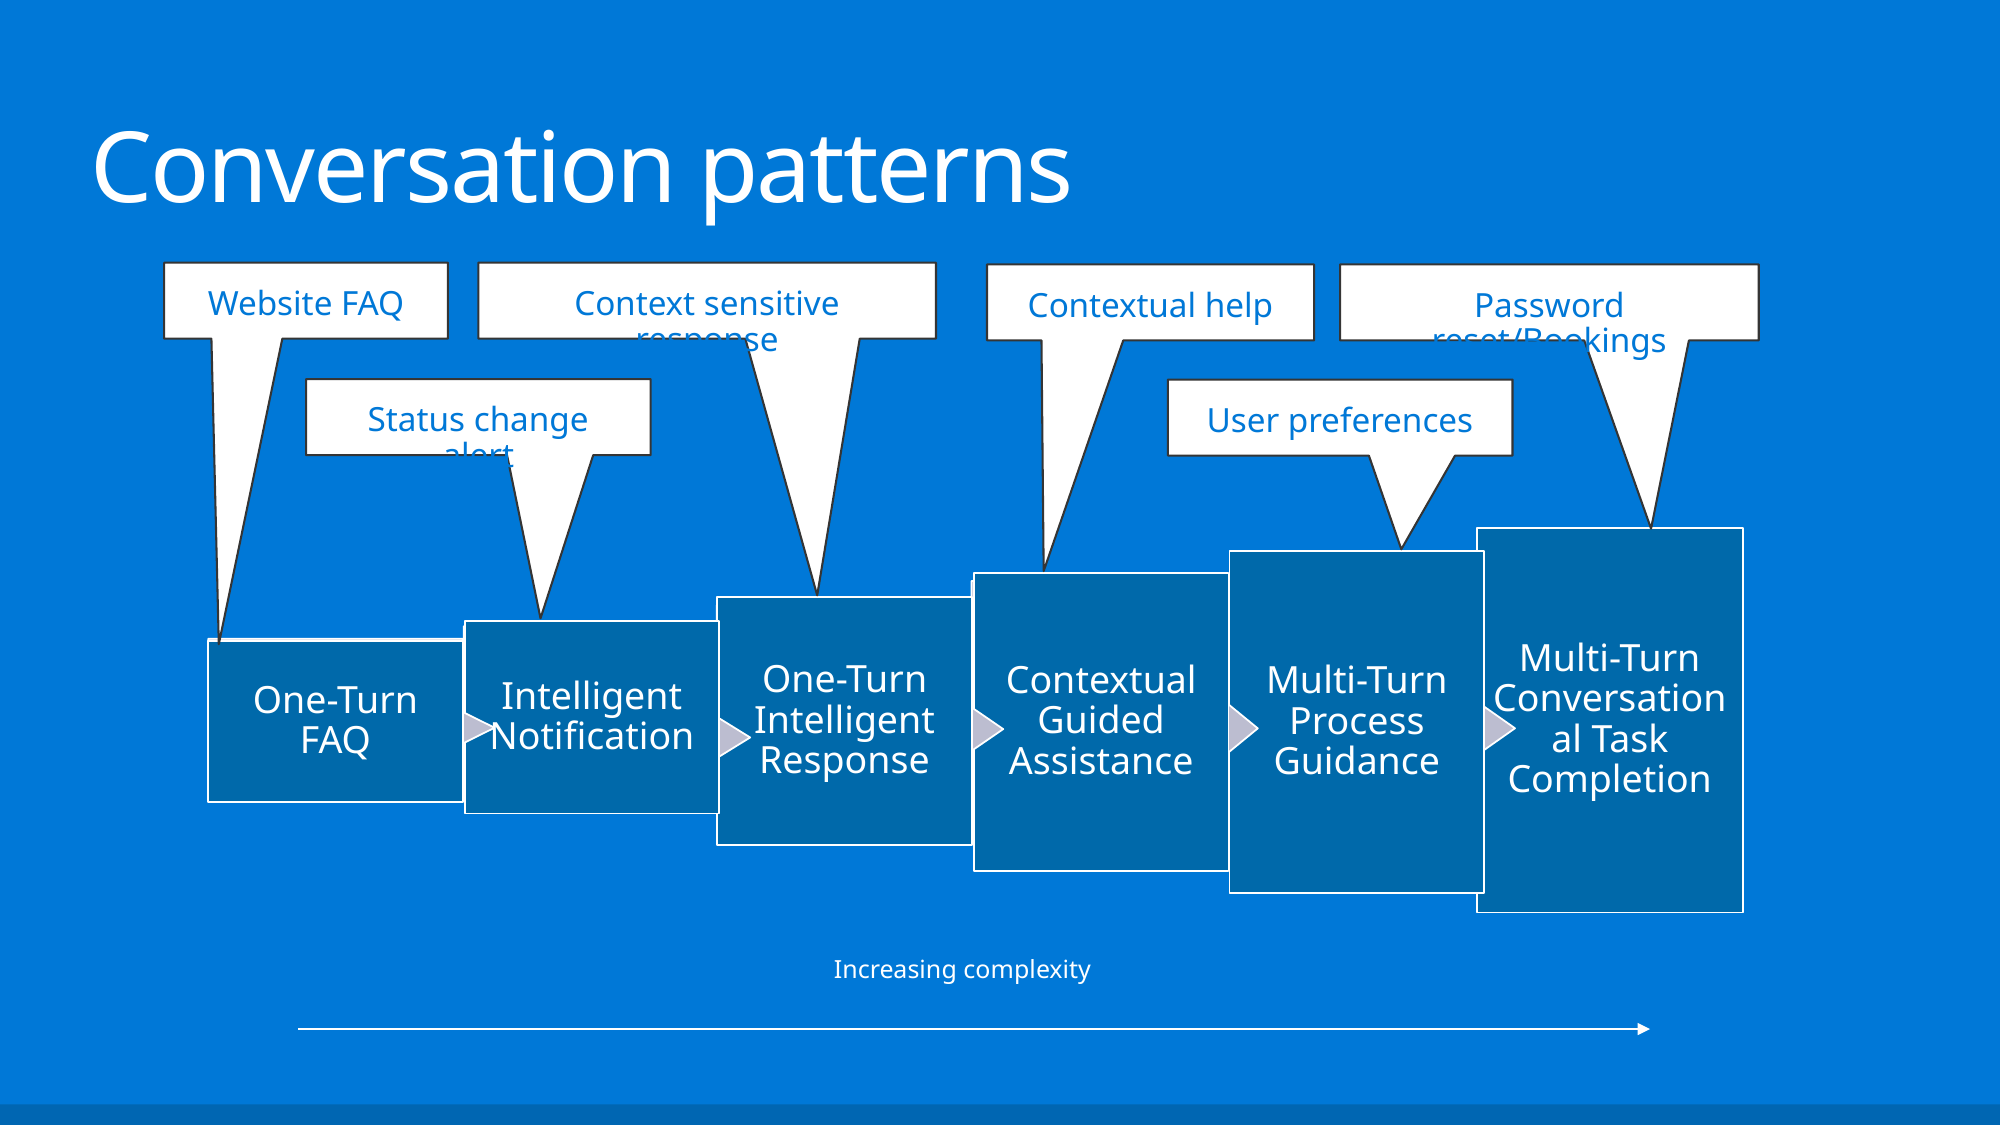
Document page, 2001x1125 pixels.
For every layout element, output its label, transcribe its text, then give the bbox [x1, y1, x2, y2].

title Conversation patterns [66, 102, 1979, 251]
text_box [0, 1104, 2000, 1125]
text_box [31, 205, 1920, 1074]
